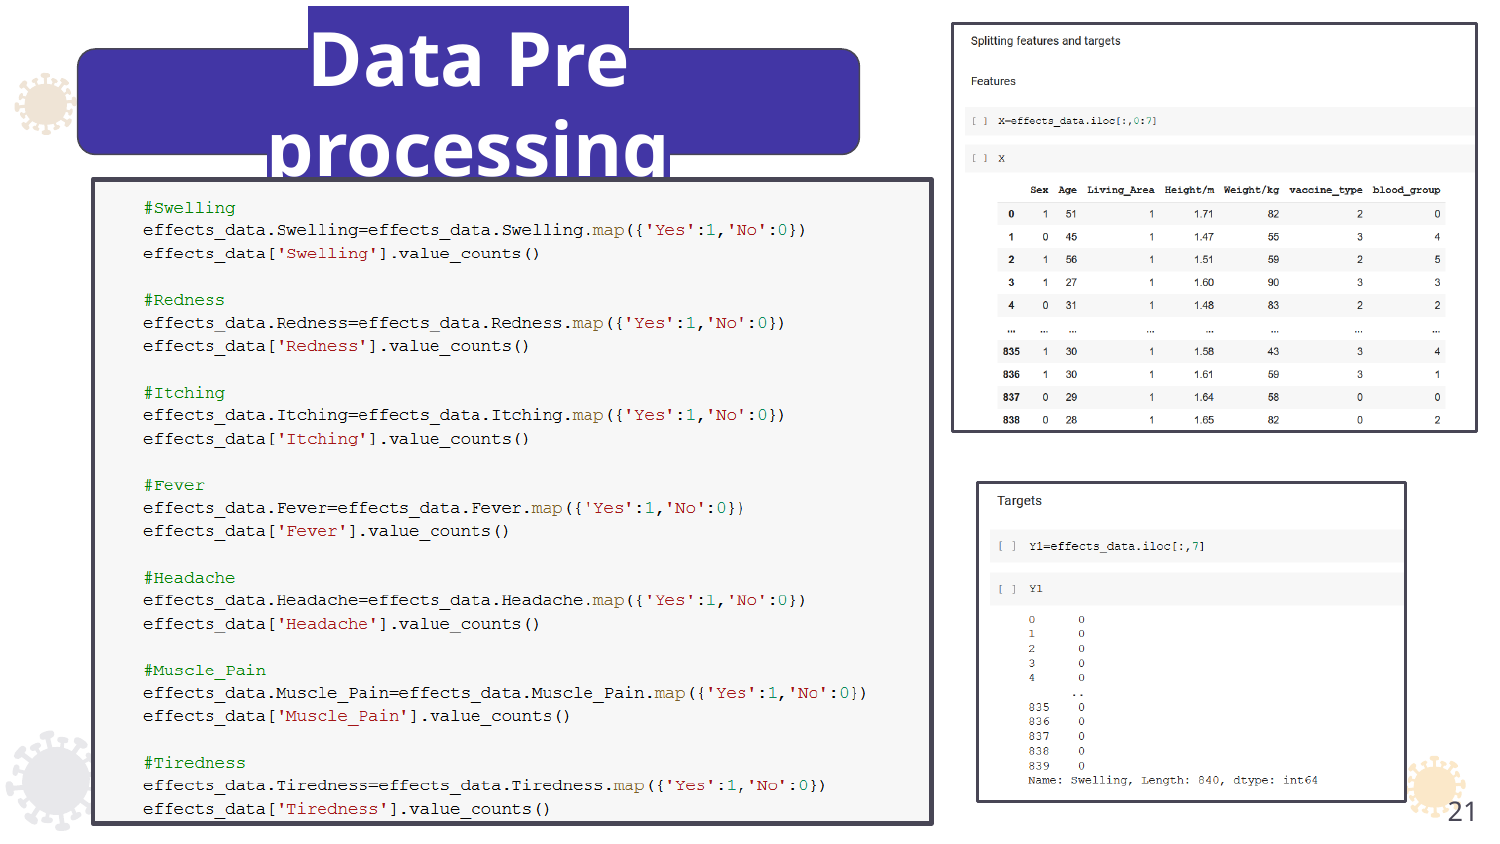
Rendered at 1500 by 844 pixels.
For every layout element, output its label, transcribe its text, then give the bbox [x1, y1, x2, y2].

text_box Data Pre processing [77, 48, 860, 155]
slide_number 21 [1403, 779, 1494, 844]
picture [94, 181, 930, 822]
picture [954, 24, 1476, 431]
picture [978, 483, 1404, 800]
